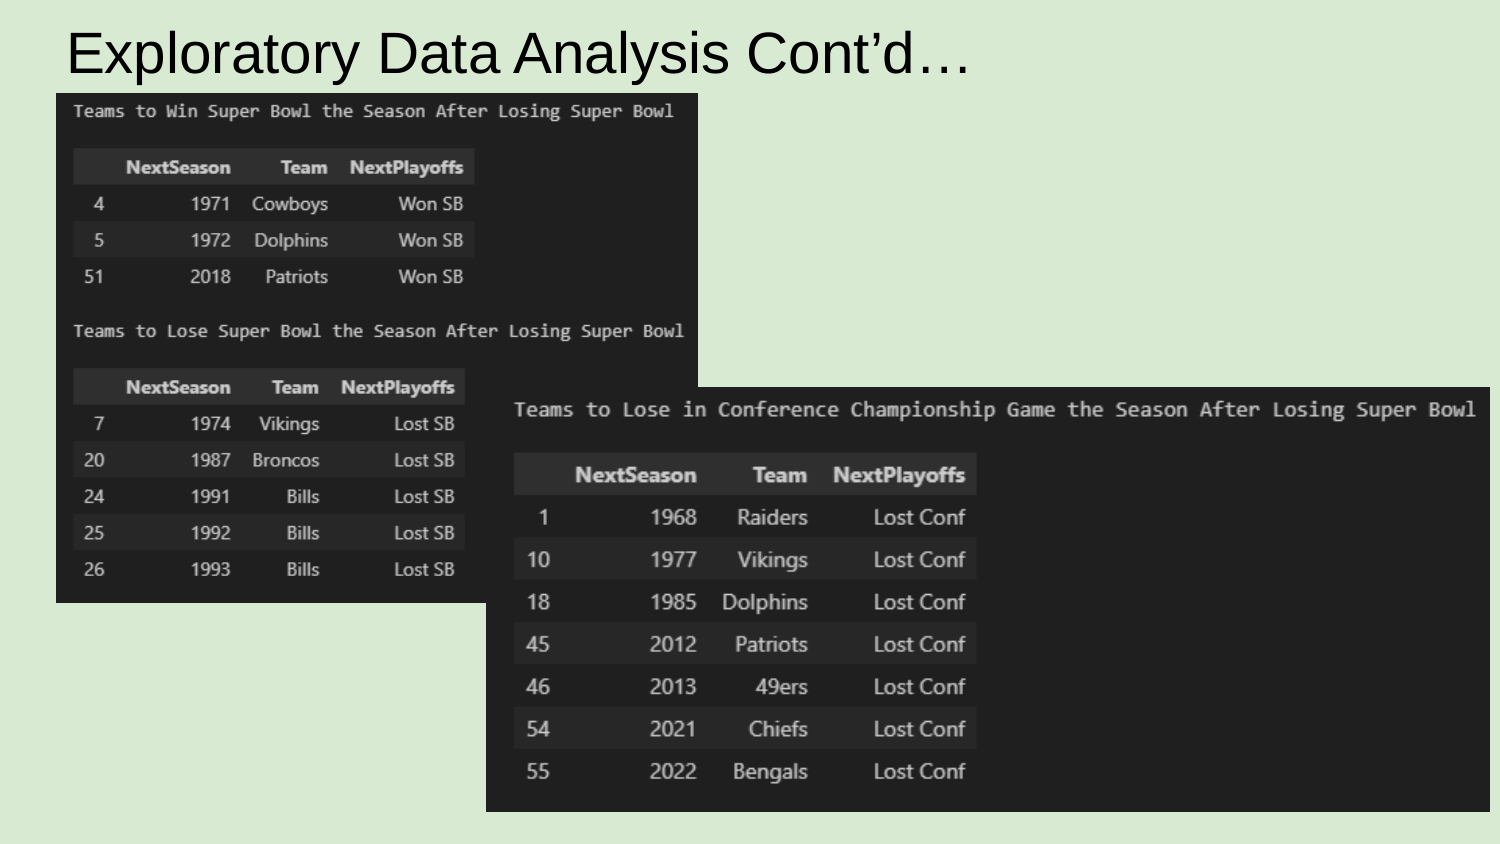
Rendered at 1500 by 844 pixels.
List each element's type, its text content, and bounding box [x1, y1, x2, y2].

title Exploratory Data Analysis Cont’d… [51, 0, 1449, 106]
picture [56, 93, 1490, 812]
